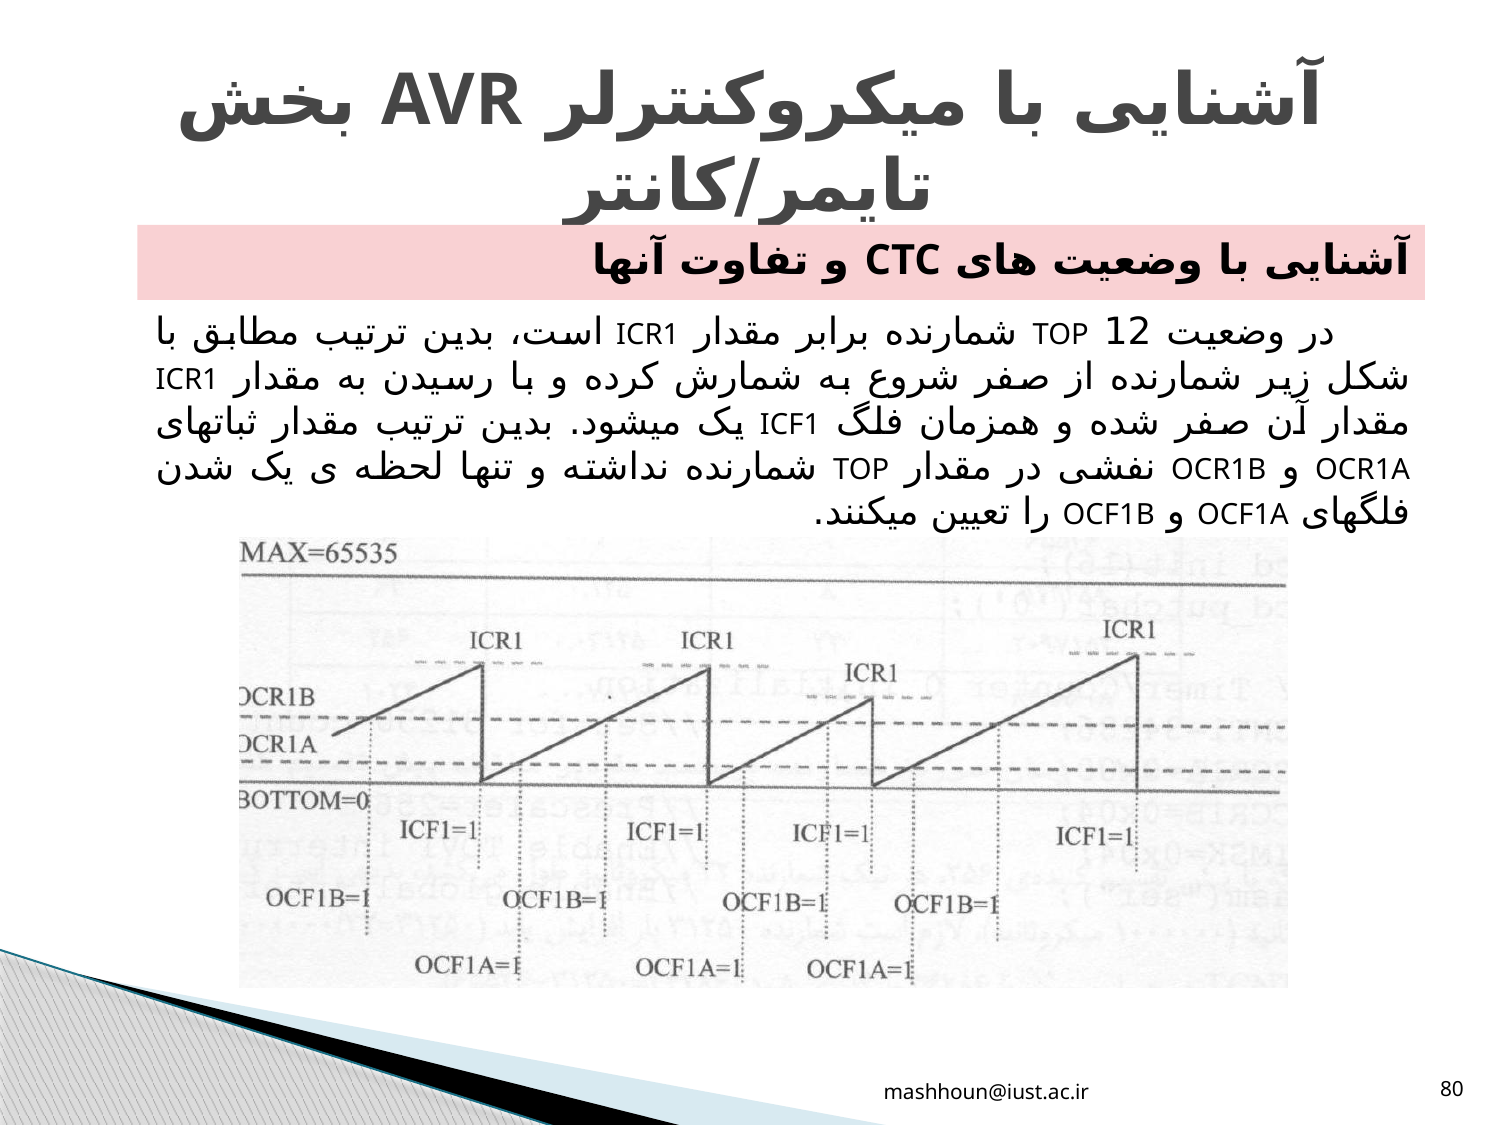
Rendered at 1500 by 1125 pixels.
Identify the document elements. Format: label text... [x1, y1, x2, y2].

slide_number 80 [1418, 1051, 1479, 1112]
title آشنایی با میکروکنترلر AVR بخش تایمر/کانتر [75, 45, 1425, 233]
text_box در وضعیت 12 TOP شمارنده برابر مقدار ICR1 است، بدین ترتیب مطابق با شکل زیر شمارنده از صفر شروع به شمارش کرده و با رسیدن به مقدار ICR1 مقدار آن صفر شده و همزمان فلگ ICF1 یک میشود. بدین ترتیب مقدار ثباتهای OCR1A و OCR1B نفشی در مقدار TOP شمارنده نداشته و تنها لحظه ی یک شدن فلگهای OCF1A و OCF1B را تعیین میکنند. [137, 299, 1425, 500]
footer mashhoun@iust.ac.ir [718, 1051, 1105, 1112]
text_box آشنایی با وضعیت های CTC و تفاوت آنها [137, 224, 1425, 299]
picture [238, 537, 1288, 988]
